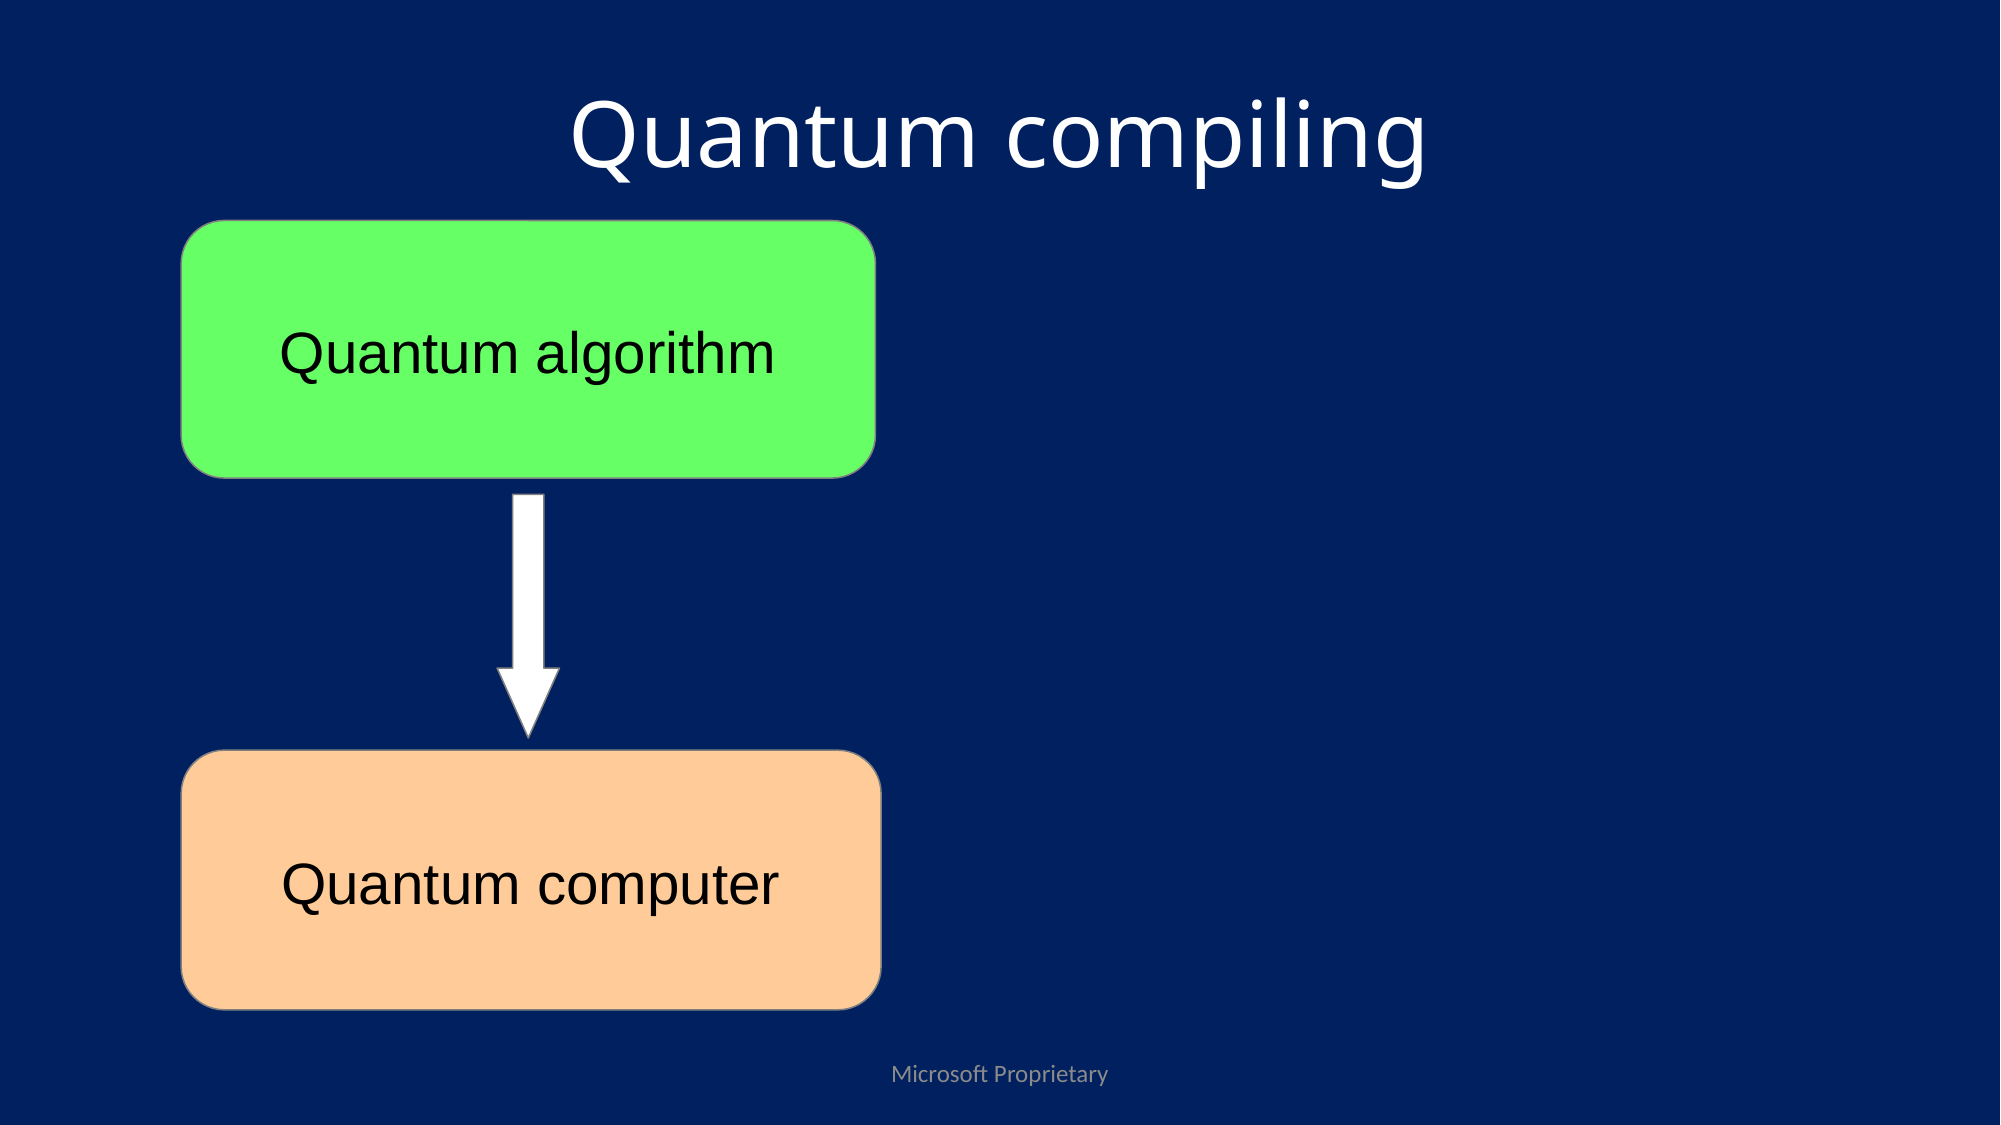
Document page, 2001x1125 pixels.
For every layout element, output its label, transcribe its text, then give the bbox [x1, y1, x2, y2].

text_box [497, 494, 560, 739]
footer Microsoft Proprietary [662, 1042, 1338, 1103]
text_box Quantum computer [181, 750, 882, 1010]
title Quantum compiling [324, 44, 1675, 233]
text_box Quantum algorithm [181, 220, 876, 479]
